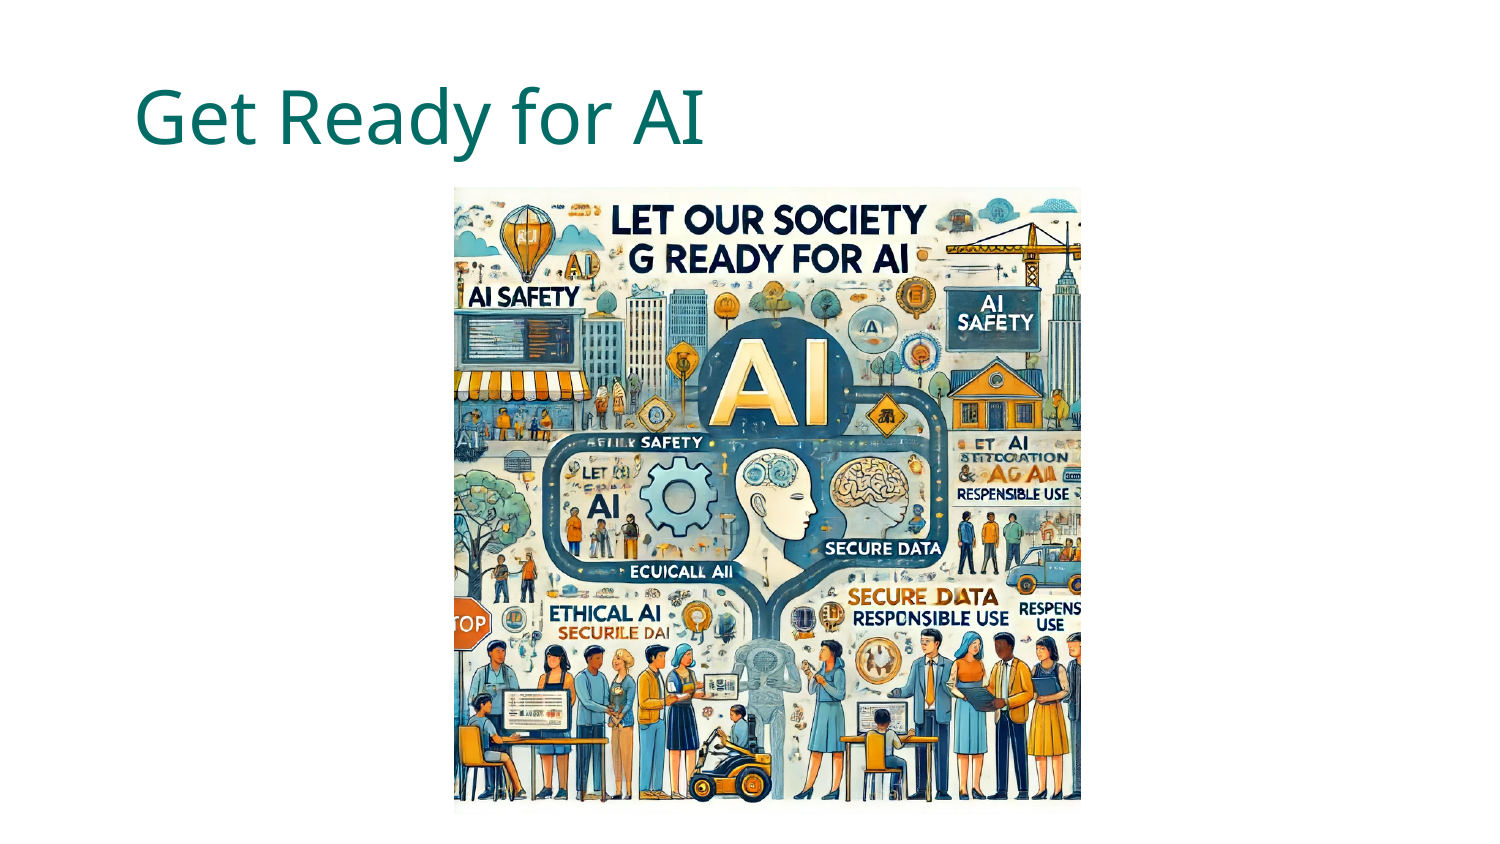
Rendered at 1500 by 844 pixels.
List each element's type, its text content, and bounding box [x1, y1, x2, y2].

text_box Get Ready for AI [118, 55, 1472, 176]
picture [454, 187, 1081, 814]
